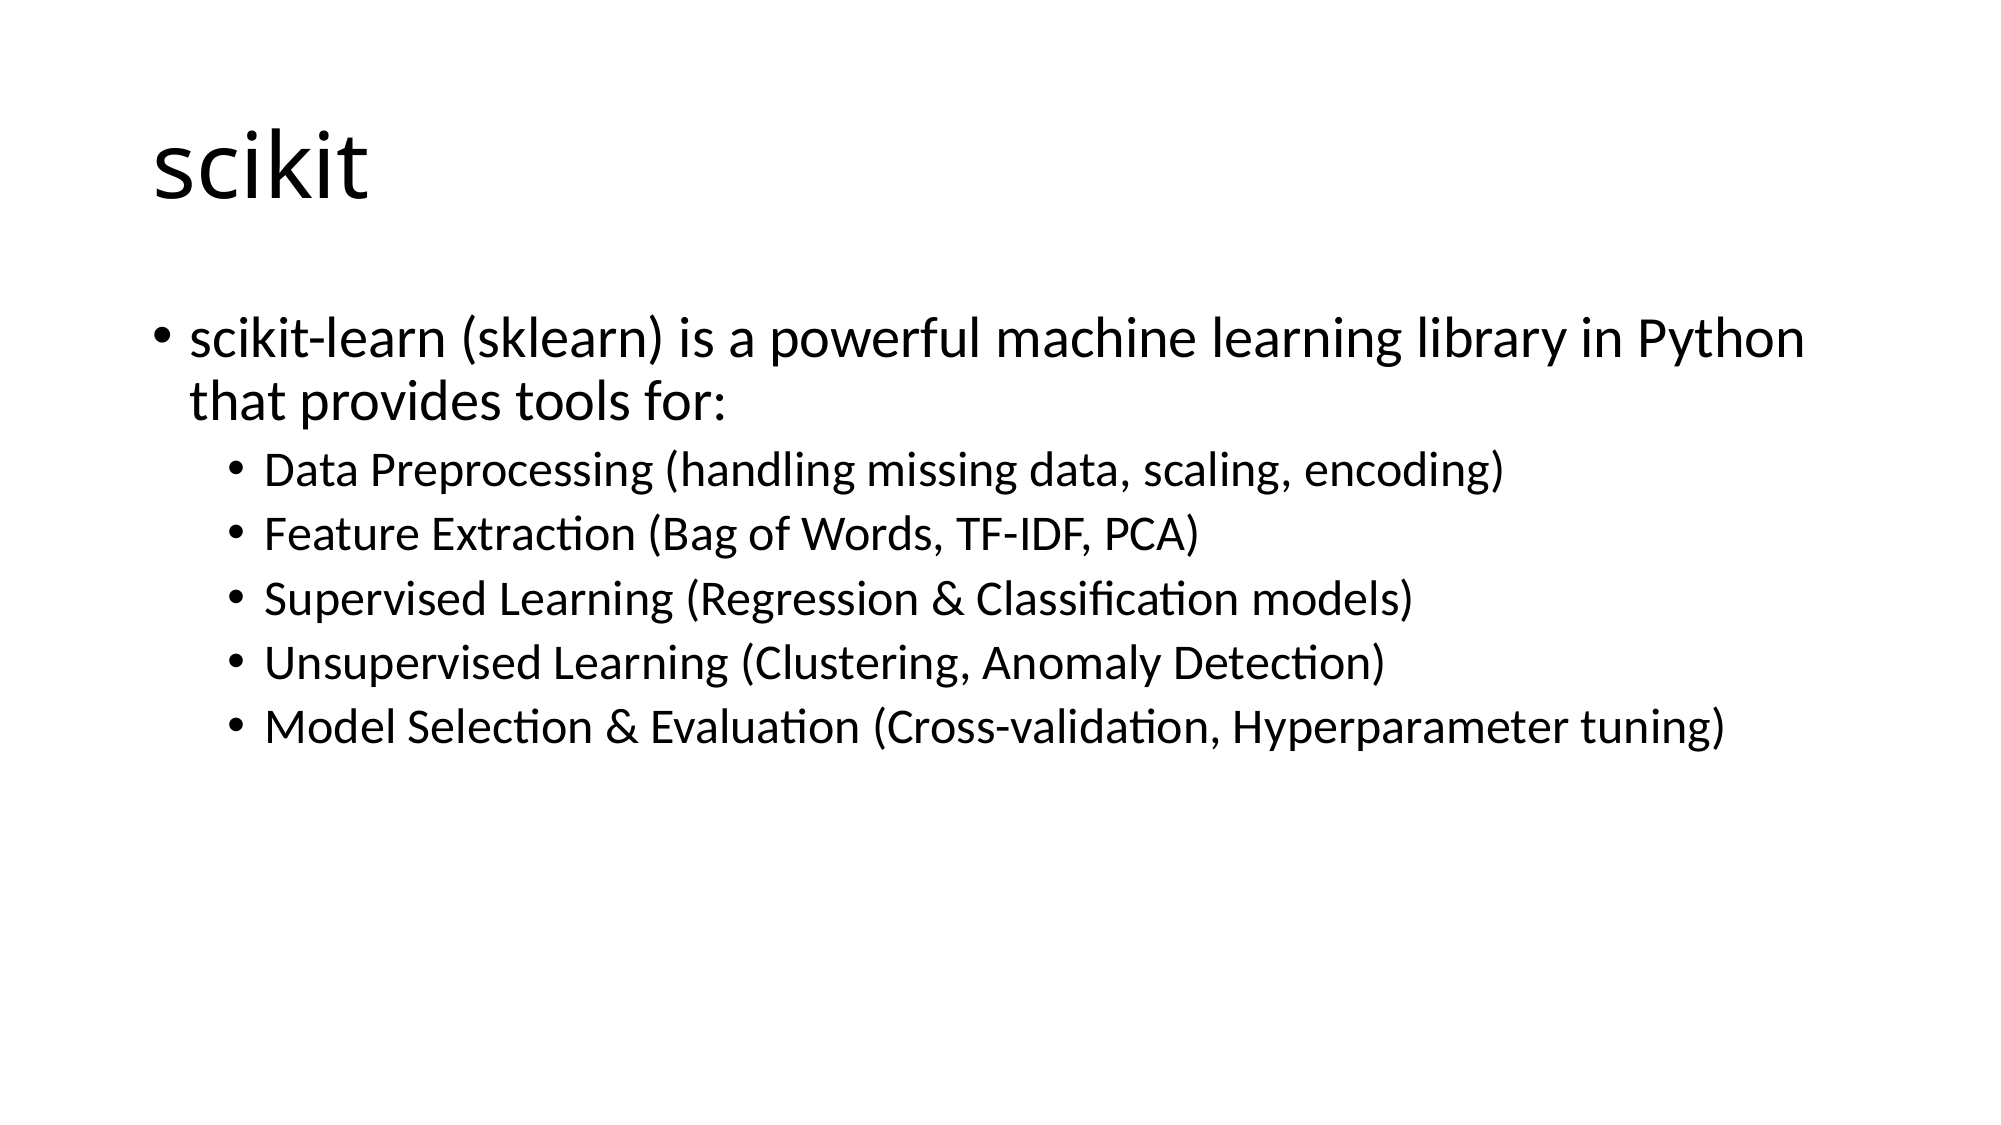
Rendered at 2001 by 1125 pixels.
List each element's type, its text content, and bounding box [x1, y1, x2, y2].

list scikit-learn (sklearn) is a powerful machine learning library in Python that provides tools for: Data Preprocessing (handling missing data, scaling, encoding) Feature Extraction (Bag of Words, TF-IDF, PCA) Supervised Learning (Regression & Classification models) Unsupervised Learning (Clustering, Anomaly Detection) Model Selection & Evaluation (Cross-validation, Hyperparameter tuning) [137, 299, 1863, 1014]
title scikit [137, 59, 1863, 278]
